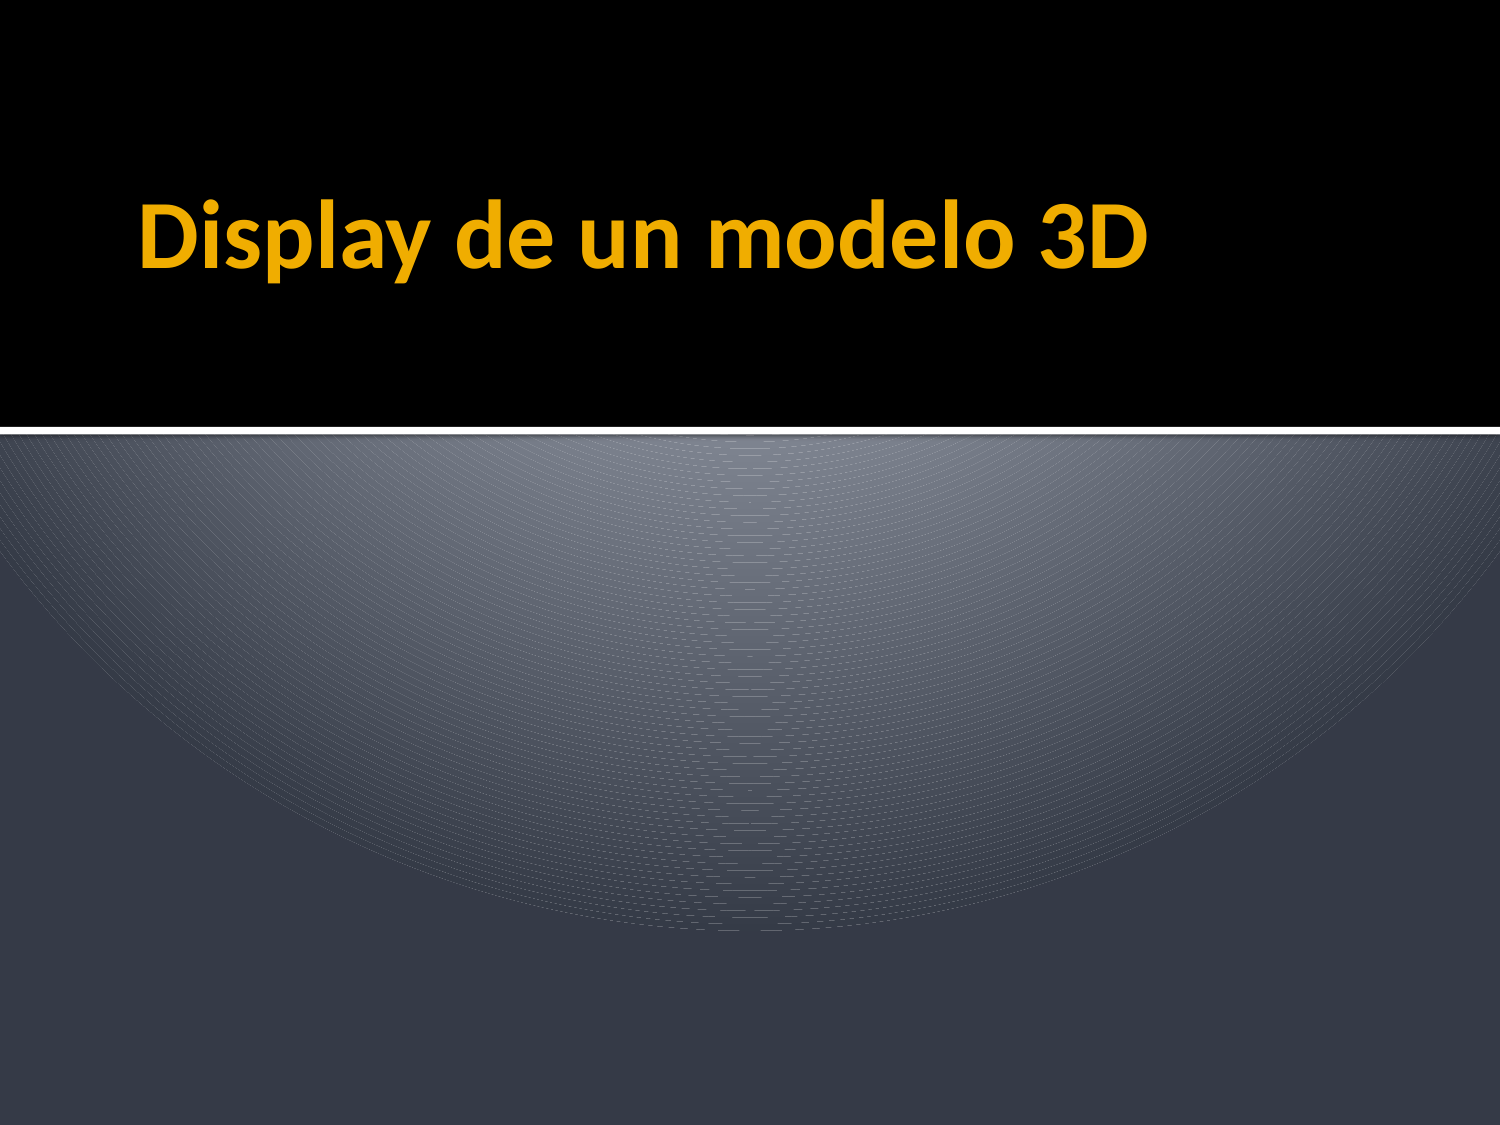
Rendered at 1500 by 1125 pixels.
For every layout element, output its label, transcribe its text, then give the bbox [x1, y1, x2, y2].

title Display de un modelo 3D [123, 19, 1438, 288]
